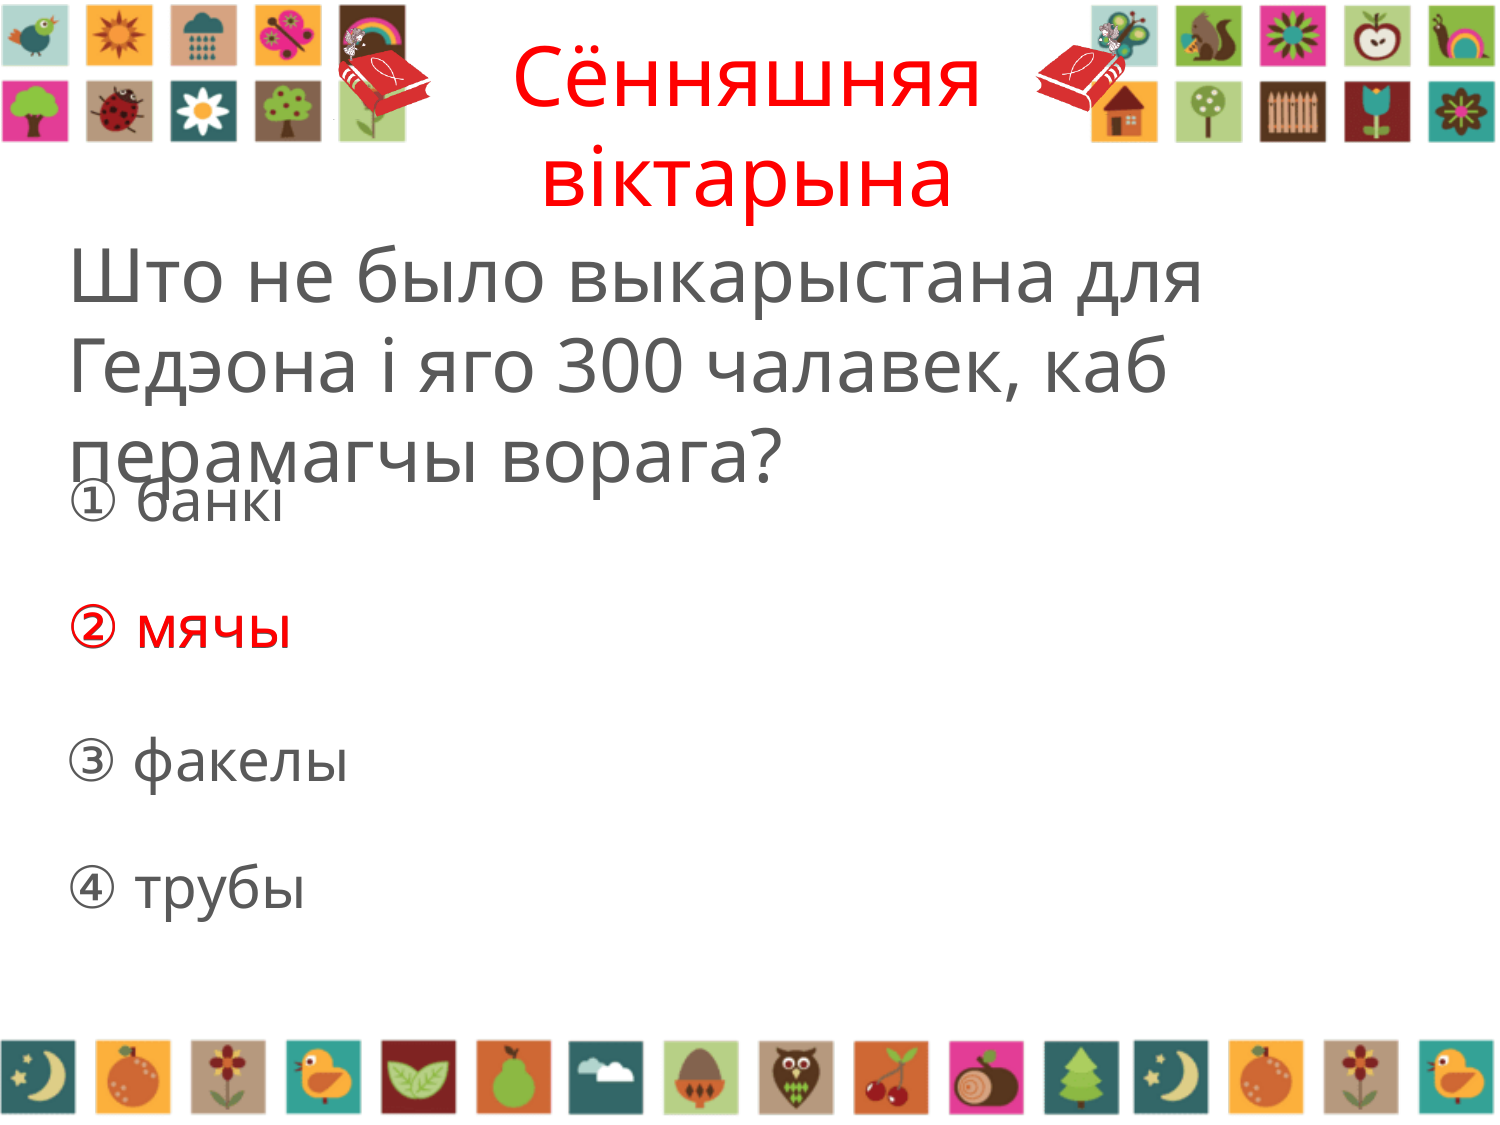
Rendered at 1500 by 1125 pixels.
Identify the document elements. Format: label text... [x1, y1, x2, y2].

text_box Сённяшняя віктарына [414, 16, 1080, 219]
picture [1003, 3, 1500, 150]
text_box ① банкі [53, 456, 1436, 541]
picture [0, 3, 463, 150]
text_box ④ трубы [51, 842, 1482, 928]
text_box ③ факелы [50, 716, 1480, 801]
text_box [0, 1028, 1500, 1118]
text_box Што не было выкарыстана для Гедэона і яго 300 чалавек, каб перамагчы ворага? [53, 219, 1436, 456]
text_box ② мячы [53, 581, 1483, 667]
